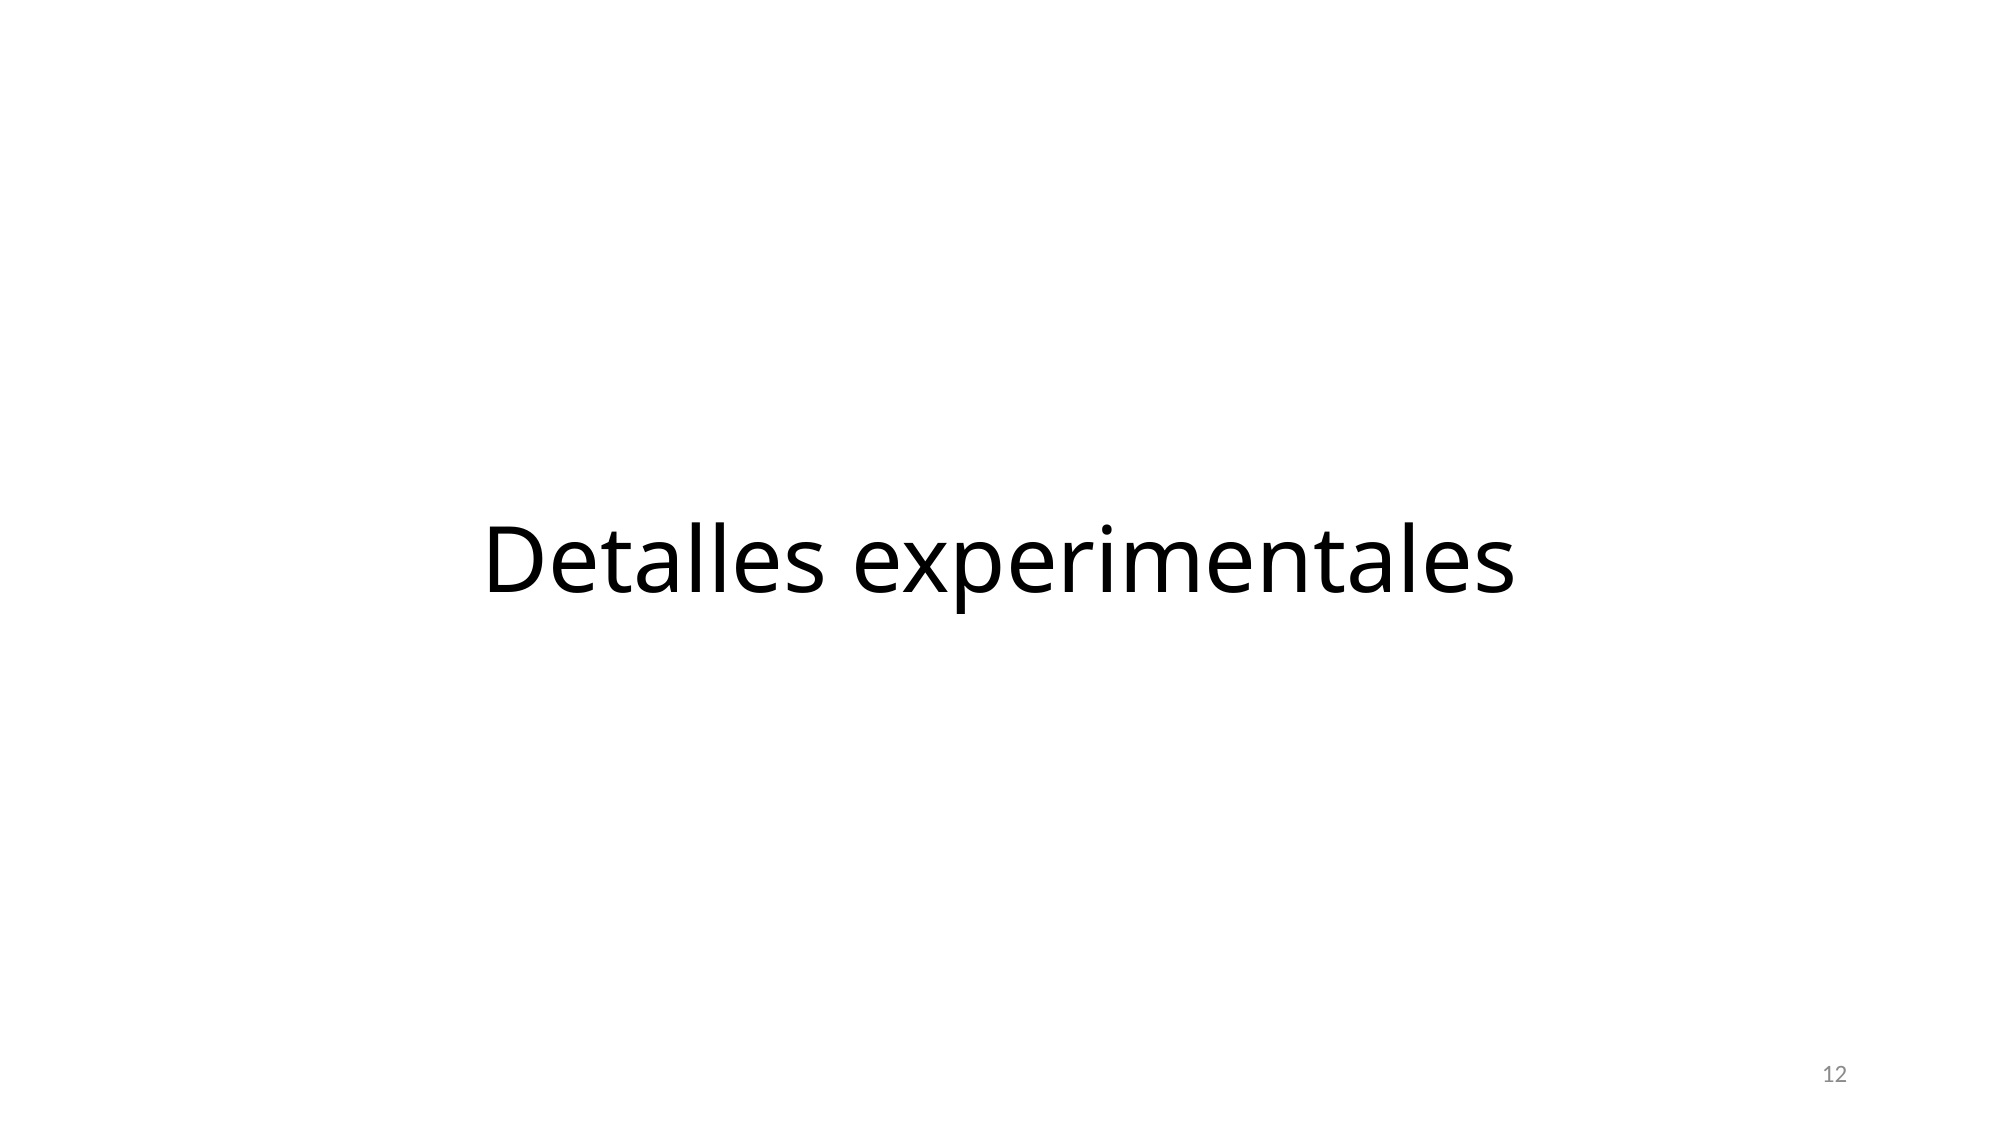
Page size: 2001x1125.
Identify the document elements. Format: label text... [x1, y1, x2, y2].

title Detalles experimentales [137, 453, 1863, 672]
slide_number 12 [1412, 1042, 1863, 1103]
